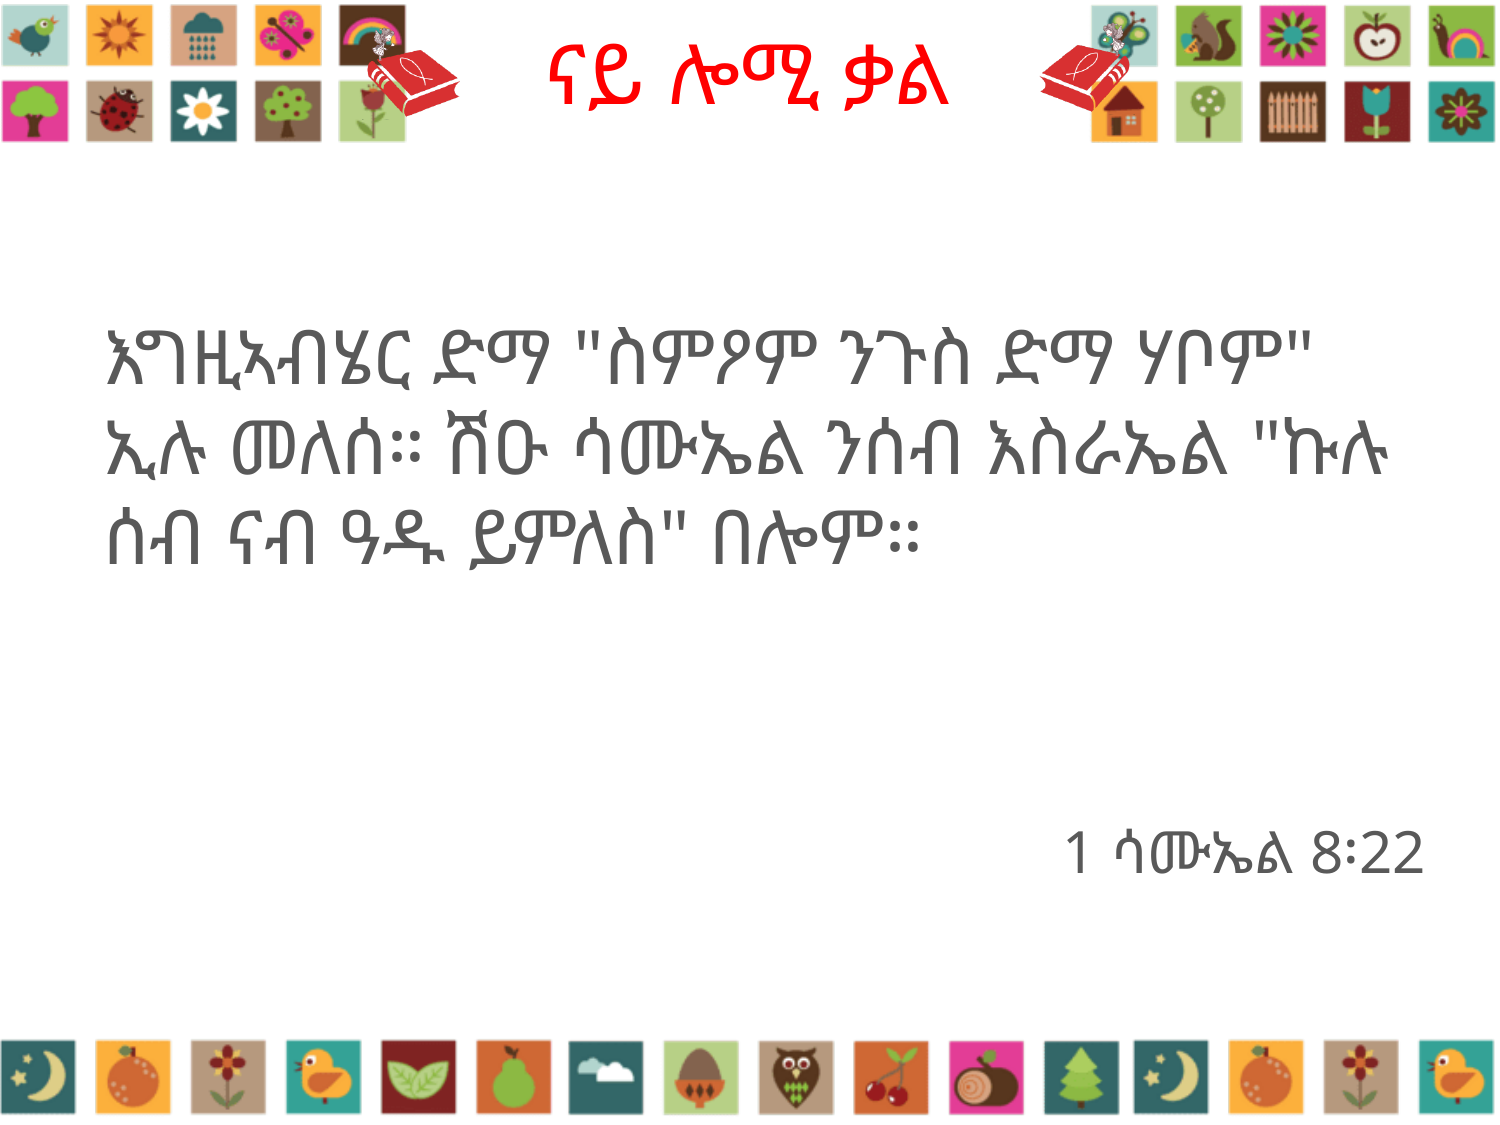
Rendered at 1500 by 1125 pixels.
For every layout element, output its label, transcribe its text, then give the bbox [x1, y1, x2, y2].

text_box ናይ ሎሚ ቃል [425, 13, 1078, 129]
picture [1008, 3, 1500, 150]
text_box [0, 1028, 1500, 1118]
text_box 1 ሳሙኤል 8፡22 [808, 807, 1441, 893]
text_box እግዚኣብሄር ድማ "ስምዖም ንጉስ ድማ ሃቦም" ኢሉ መለሰ። ሽዑ ሳሙኤል ንሰብ እስራኤል "ኩሉ ሰብ ናብ ዓዱ ይምለስ" በሎም። [88, 302, 1436, 588]
picture [0, 3, 492, 150]
